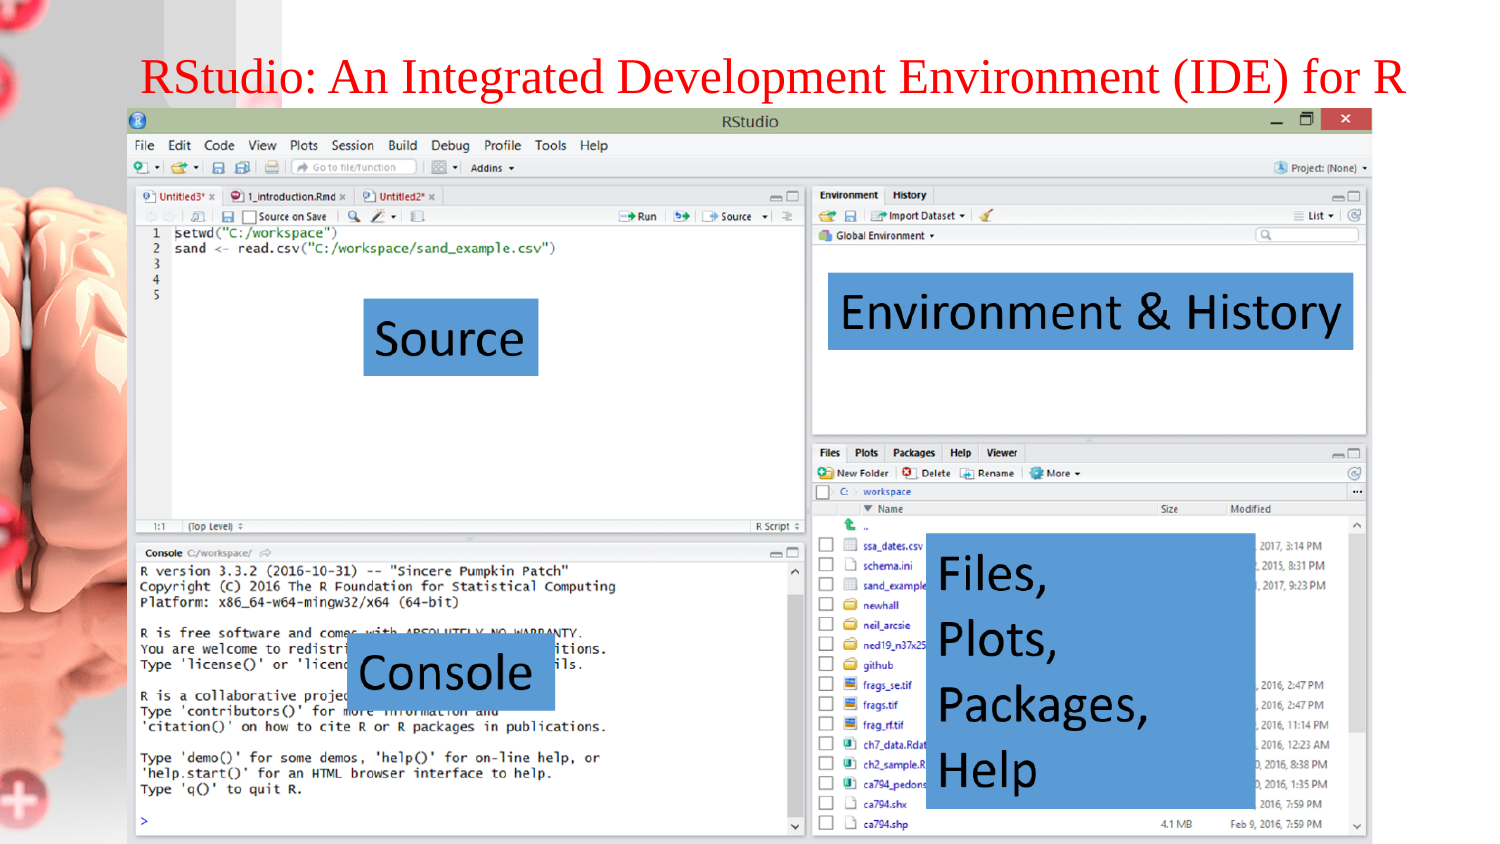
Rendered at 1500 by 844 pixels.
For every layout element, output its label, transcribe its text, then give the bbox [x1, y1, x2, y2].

picture [0, 0, 1500, 844]
title RStudio: An Integrated Development Environment (IDE) for R [125, 0, 1500, 148]
